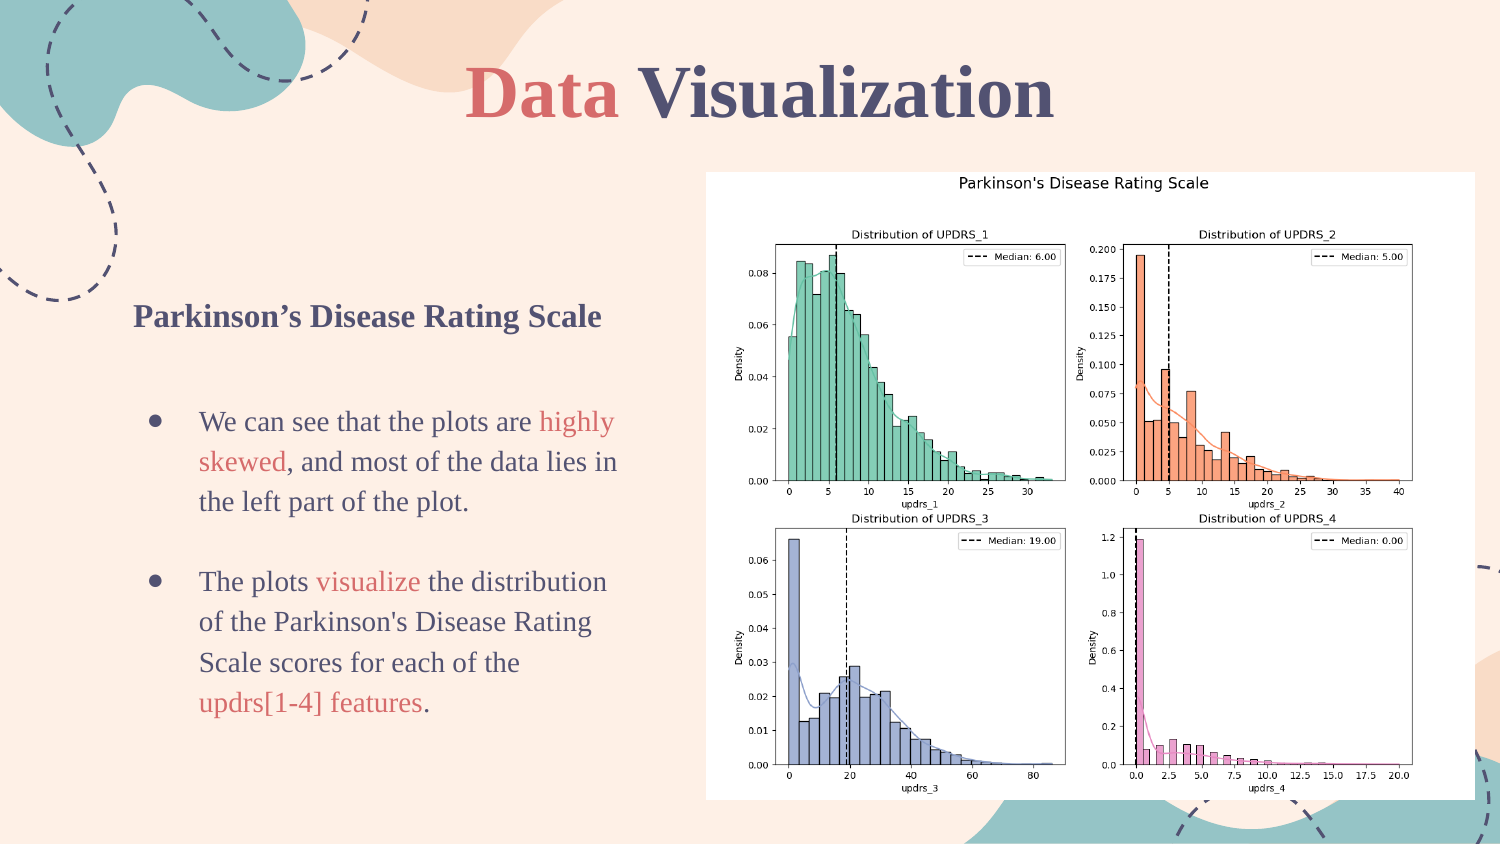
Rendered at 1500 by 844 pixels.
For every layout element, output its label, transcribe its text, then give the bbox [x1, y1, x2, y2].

subtitle We can see that the plots are highly skewed, and most of the data lies in the left part of the plot. The plots visualize the distribution of the Parkinson's Disease Rating Scale scores for each of the updrs[1-4] features. [108, 381, 636, 734]
title Data Visualization [128, 36, 1393, 148]
picture [706, 172, 1476, 801]
title Parkinson’s Disease Rating Scale [118, 286, 671, 343]
